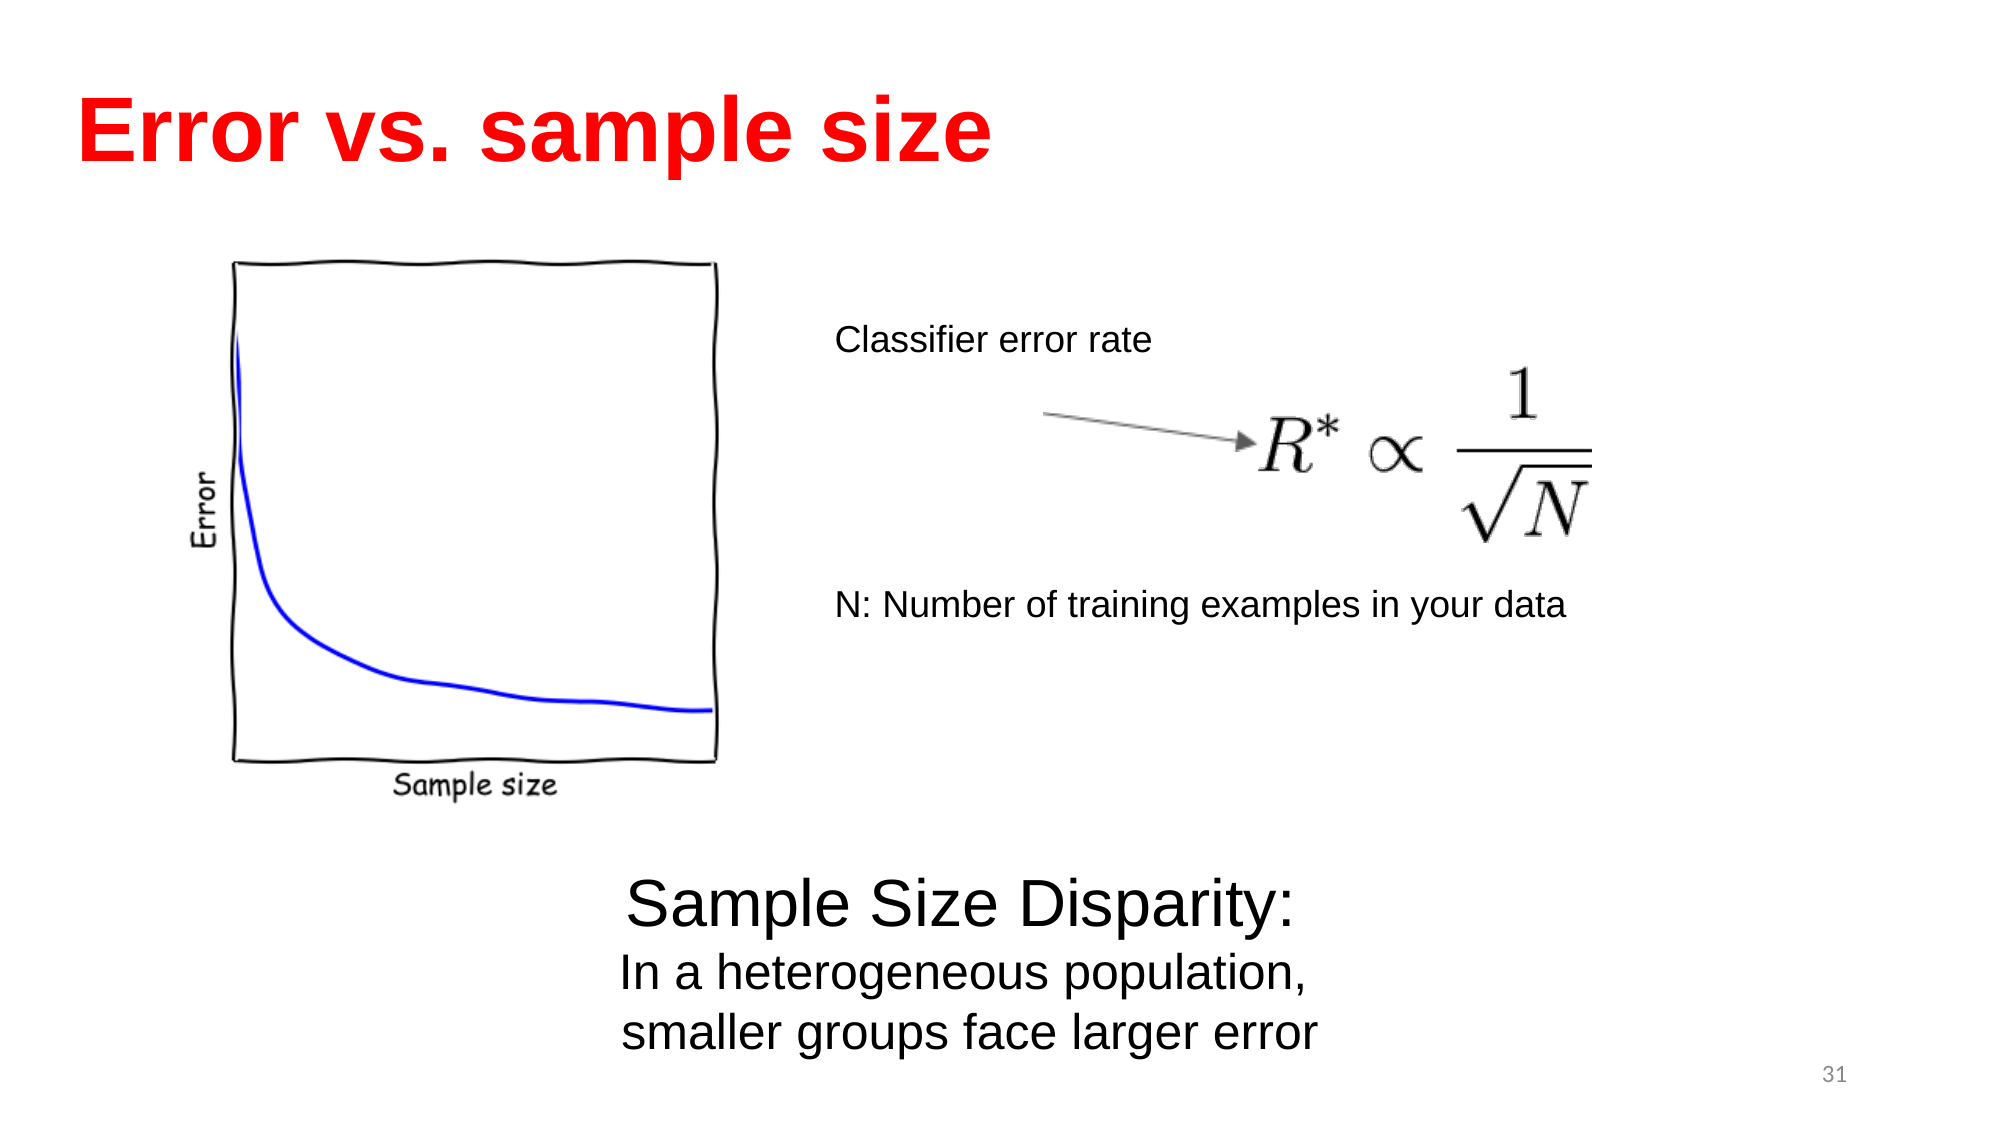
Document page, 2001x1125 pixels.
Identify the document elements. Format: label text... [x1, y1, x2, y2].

slide_number 31 [1412, 1042, 1863, 1103]
text_box Sample Size Disparity: In a heterogeneous population, smaller groups face larger error [243, 851, 1698, 1067]
title Error vs. sample size [61, 22, 1787, 241]
picture [1043, 365, 1592, 543]
text_box Classifier error rate N: Number of training examples in your data [819, 307, 1820, 633]
picture [156, 201, 778, 824]
